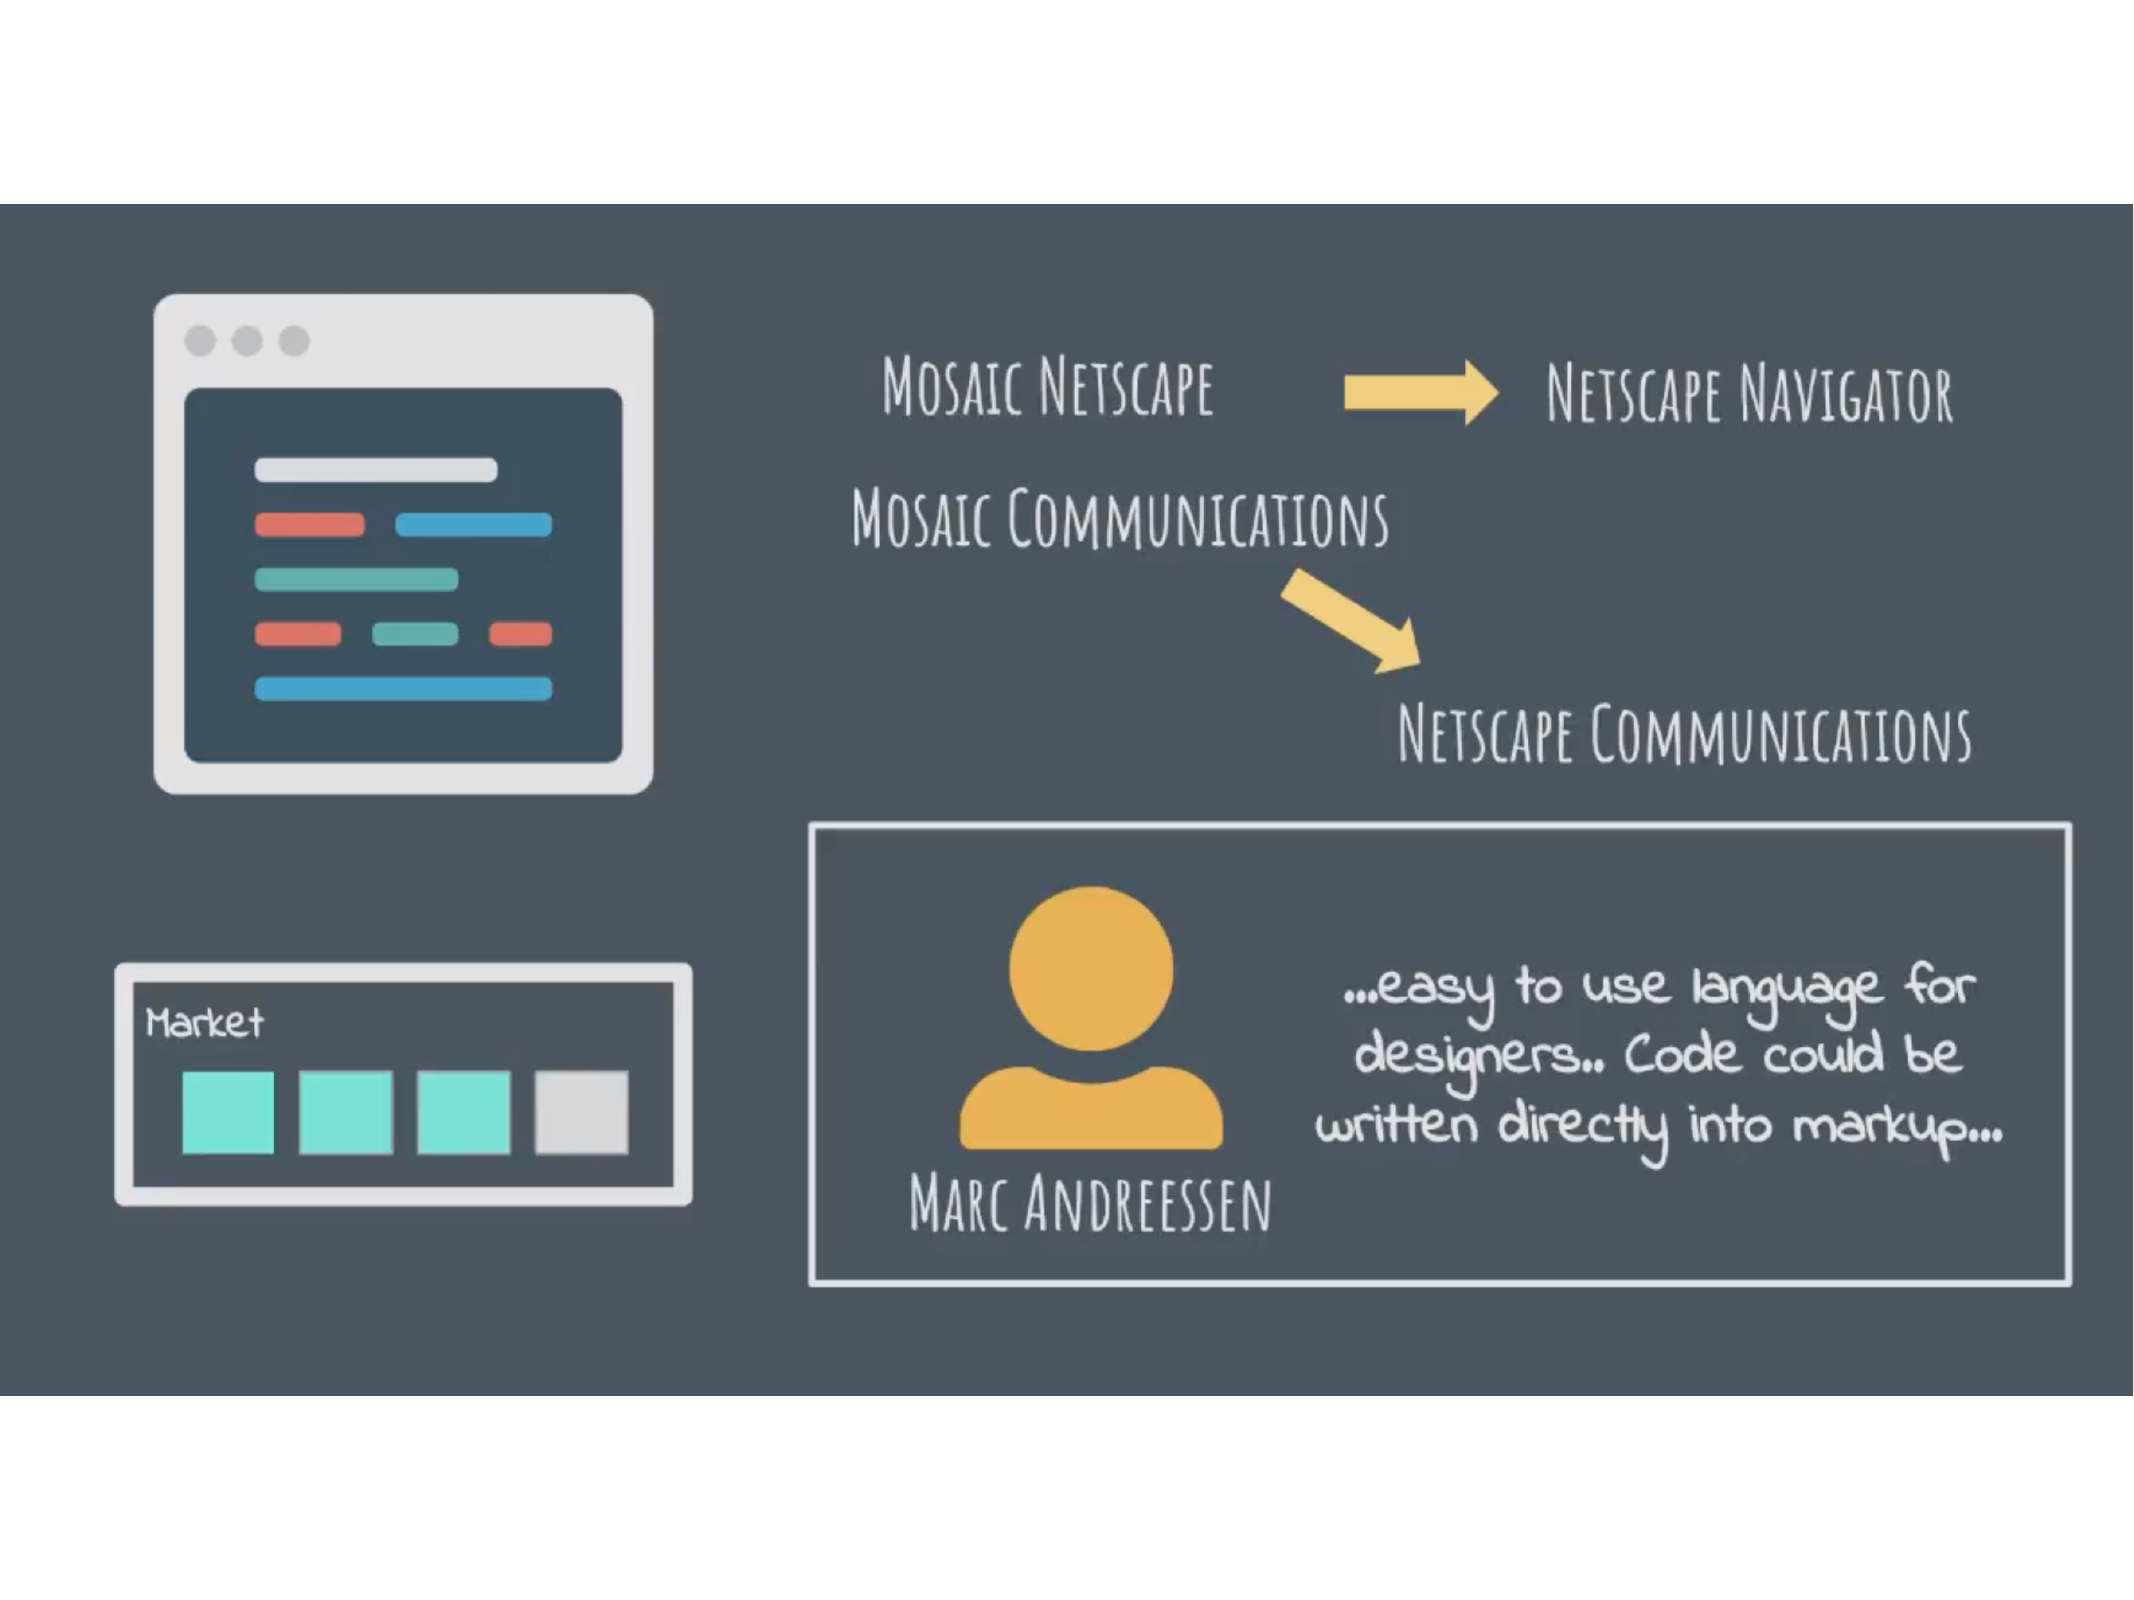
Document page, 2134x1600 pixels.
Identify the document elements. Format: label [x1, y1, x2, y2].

picture [0, 204, 2134, 1396]
